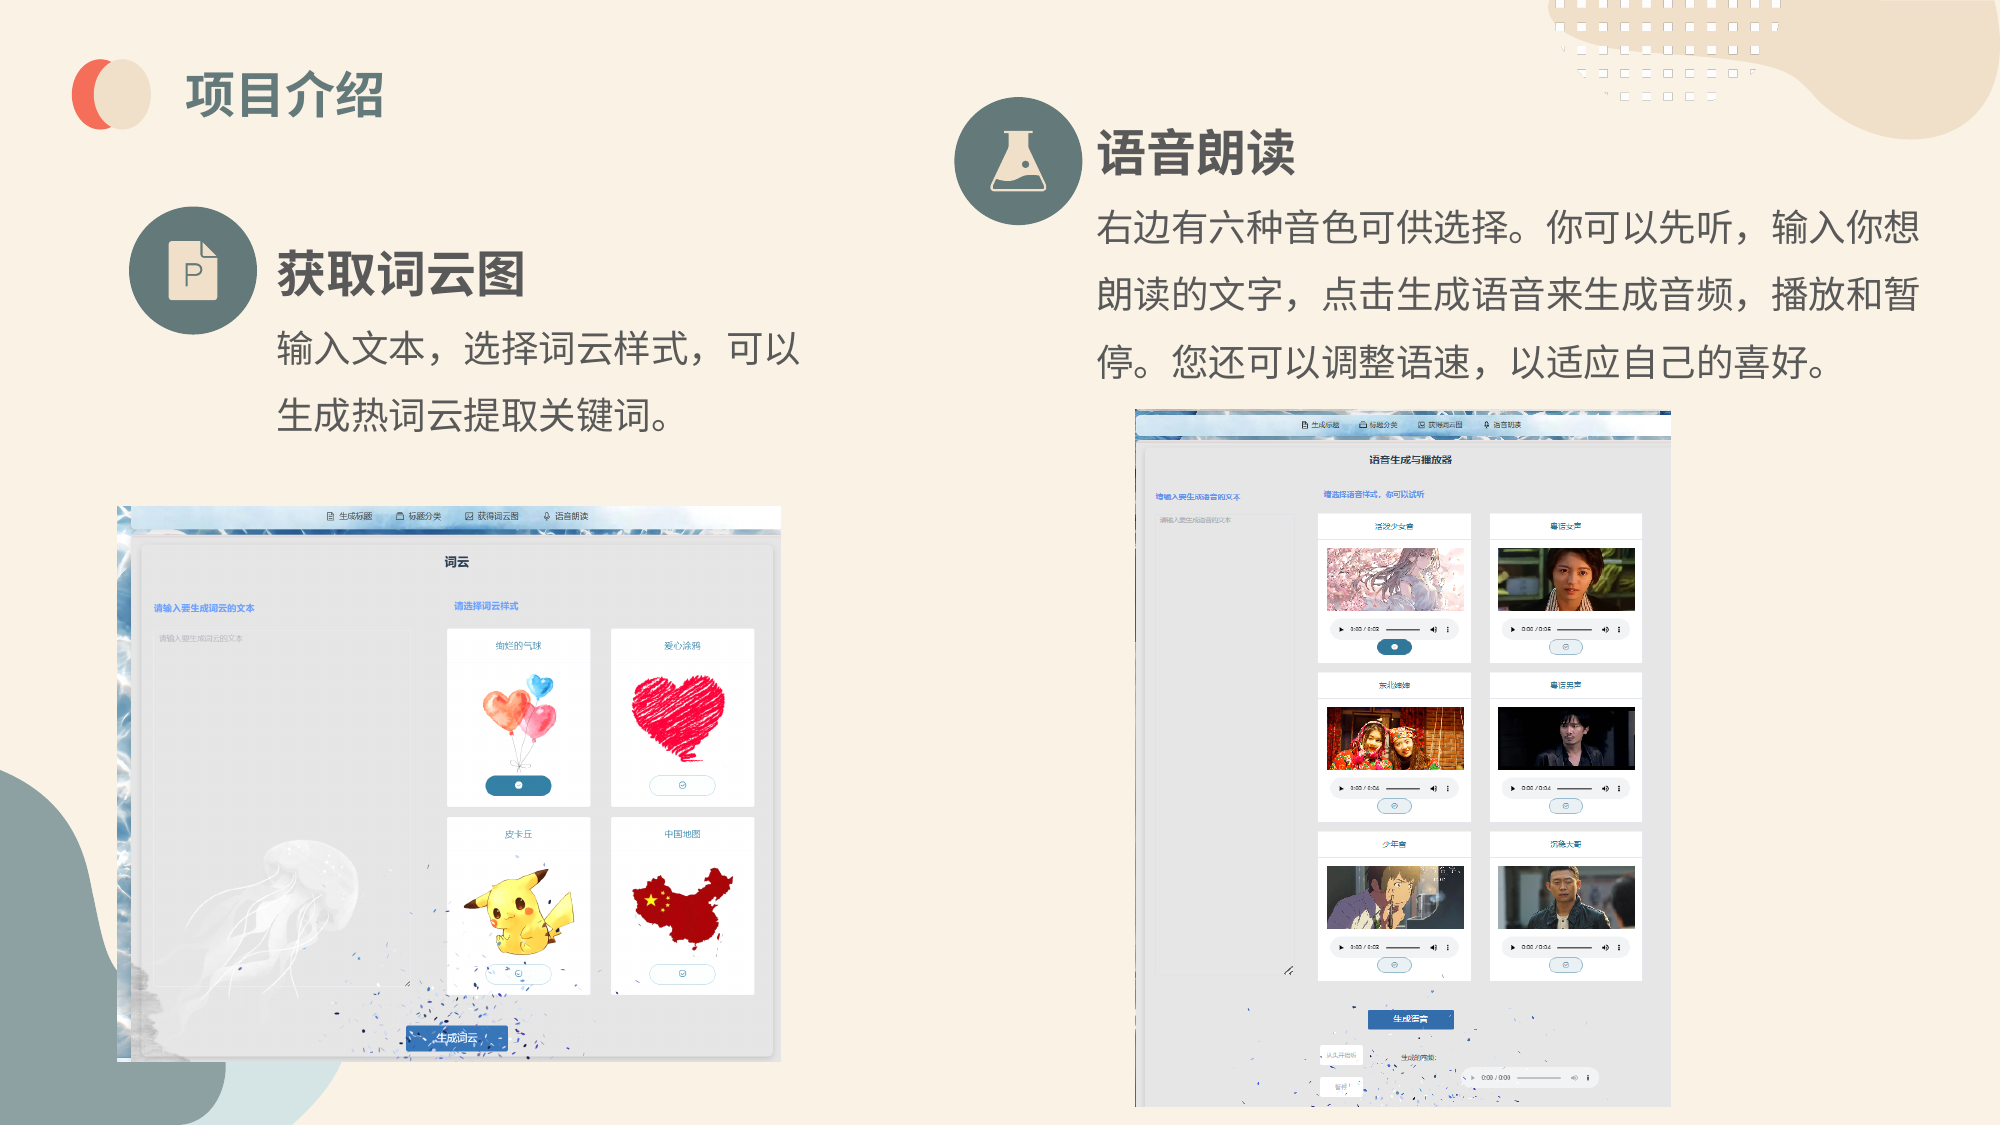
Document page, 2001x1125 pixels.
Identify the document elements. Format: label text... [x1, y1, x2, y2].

text_box 项目介绍 [173, 58, 510, 130]
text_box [71, 59, 152, 130]
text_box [129, 206, 826, 440]
picture [117, 506, 781, 1062]
picture [1135, 409, 1671, 1107]
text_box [954, 91, 1954, 387]
picture [1555, 0, 1781, 91]
